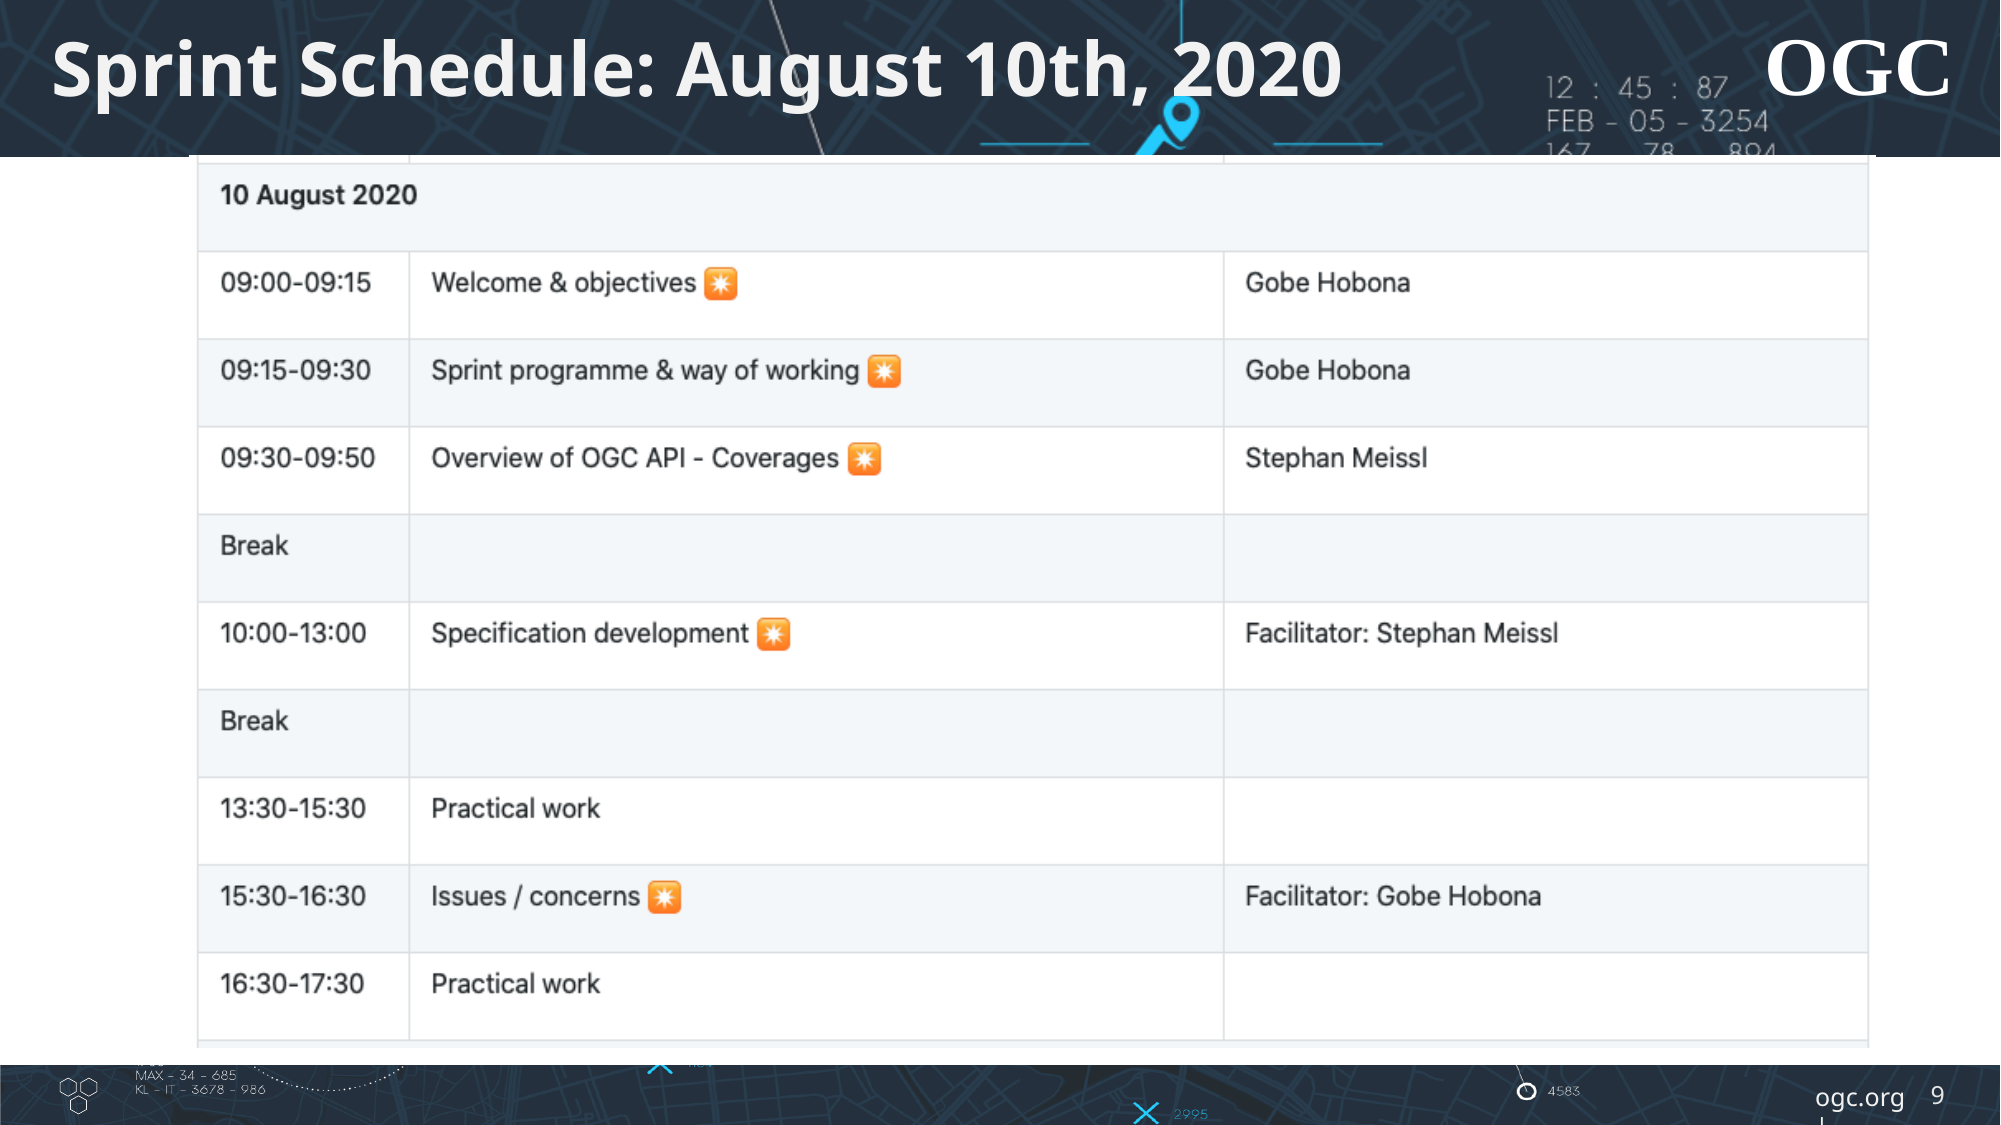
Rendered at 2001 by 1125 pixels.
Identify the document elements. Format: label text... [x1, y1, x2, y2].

slide_number 9 [1509, 1066, 1960, 1125]
picture [189, 155, 1876, 1048]
title Sprint Schedule: August 10th, 2020 [36, 9, 1762, 135]
picture [51, 1069, 106, 1123]
